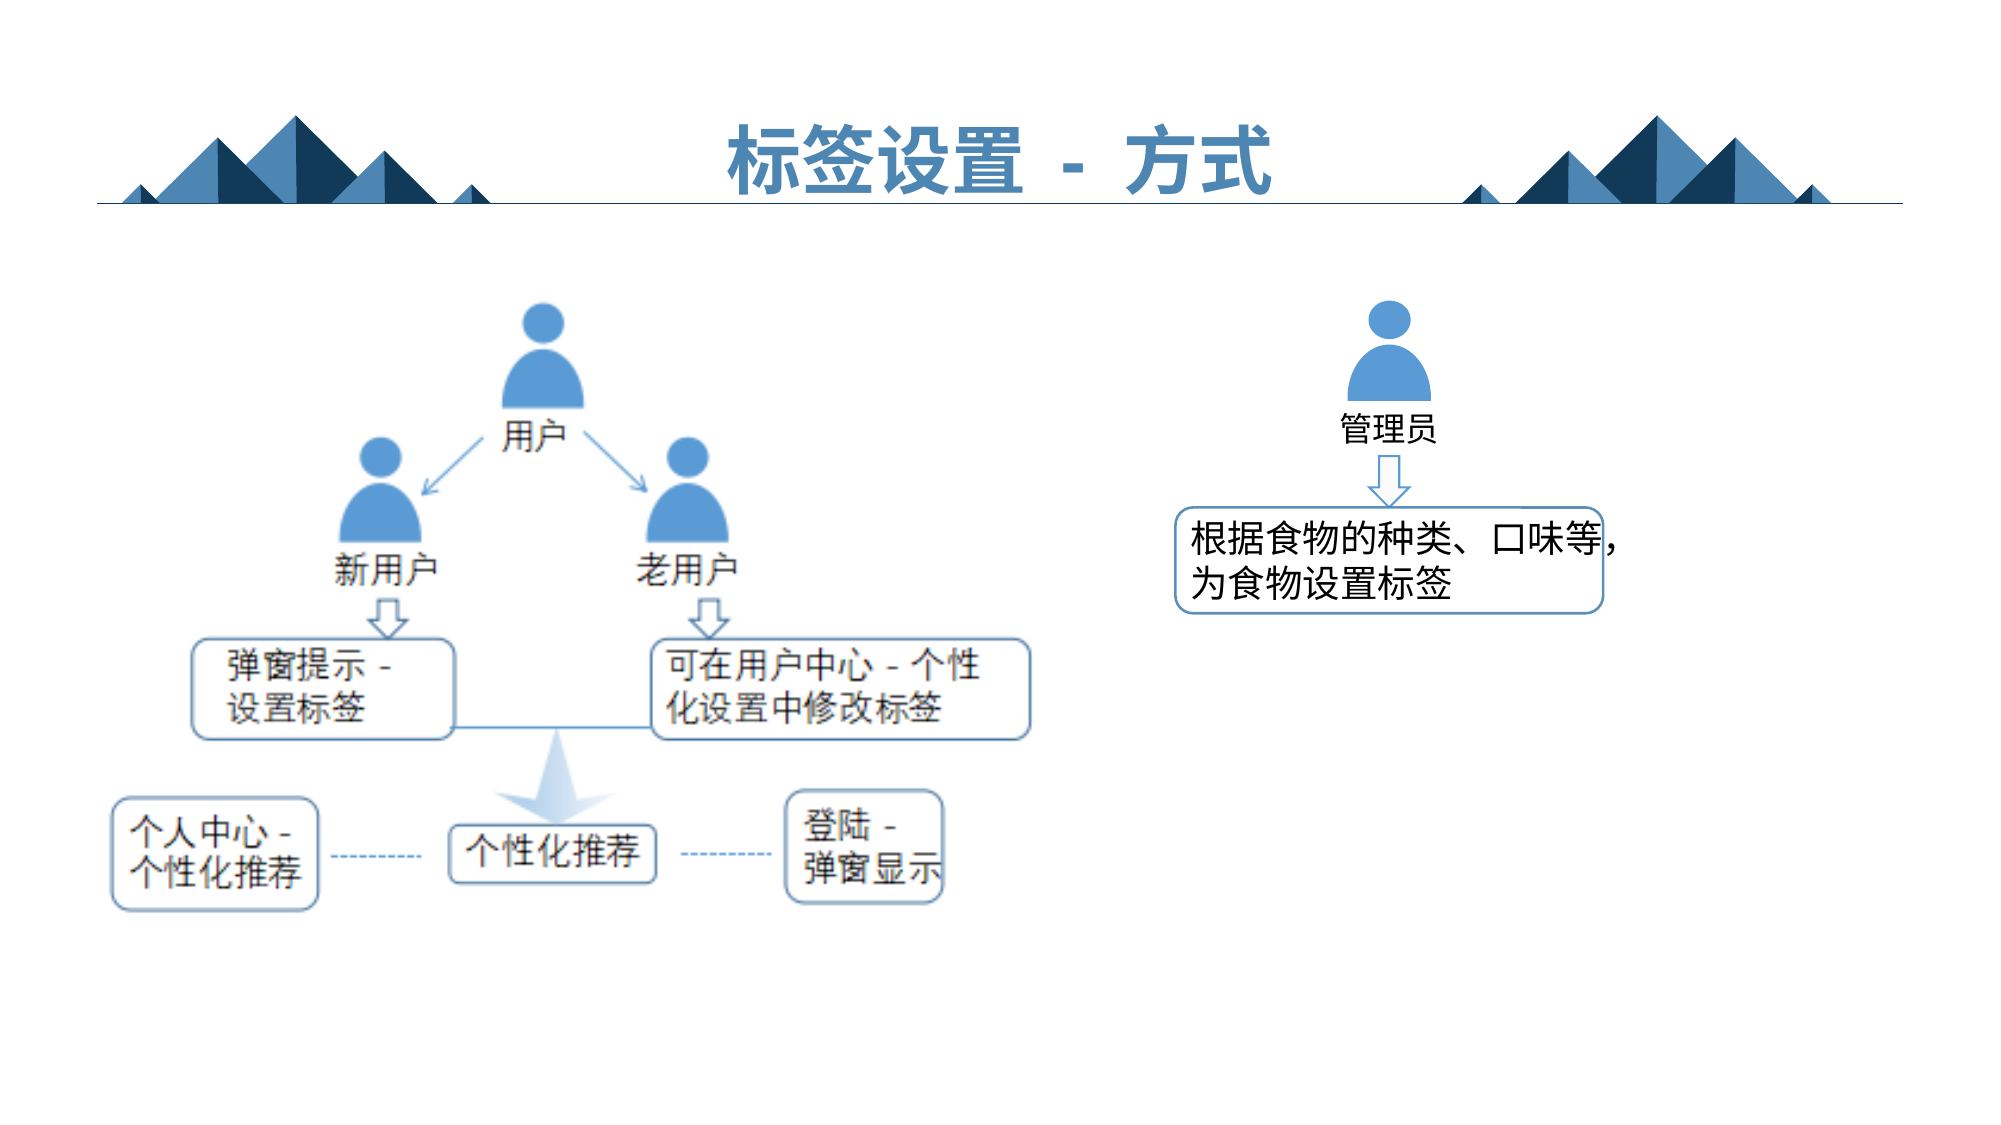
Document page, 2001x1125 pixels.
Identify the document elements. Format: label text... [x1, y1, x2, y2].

text_box 标签设置 - 方式 [714, 204, 1286, 210]
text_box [1462, 115, 1832, 204]
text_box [121, 115, 491, 204]
text_box [1347, 344, 1431, 400]
text_box [1368, 300, 1411, 340]
text_box 管理员 [1324, 400, 1454, 456]
picture [60, 300, 1070, 937]
text_box 标签设置 - 方式 [714, 107, 1286, 203]
text_box 根据食物的种类、口味等， 为食物设置标签 [1175, 507, 1656, 613]
text_box [1366, 455, 1412, 506]
